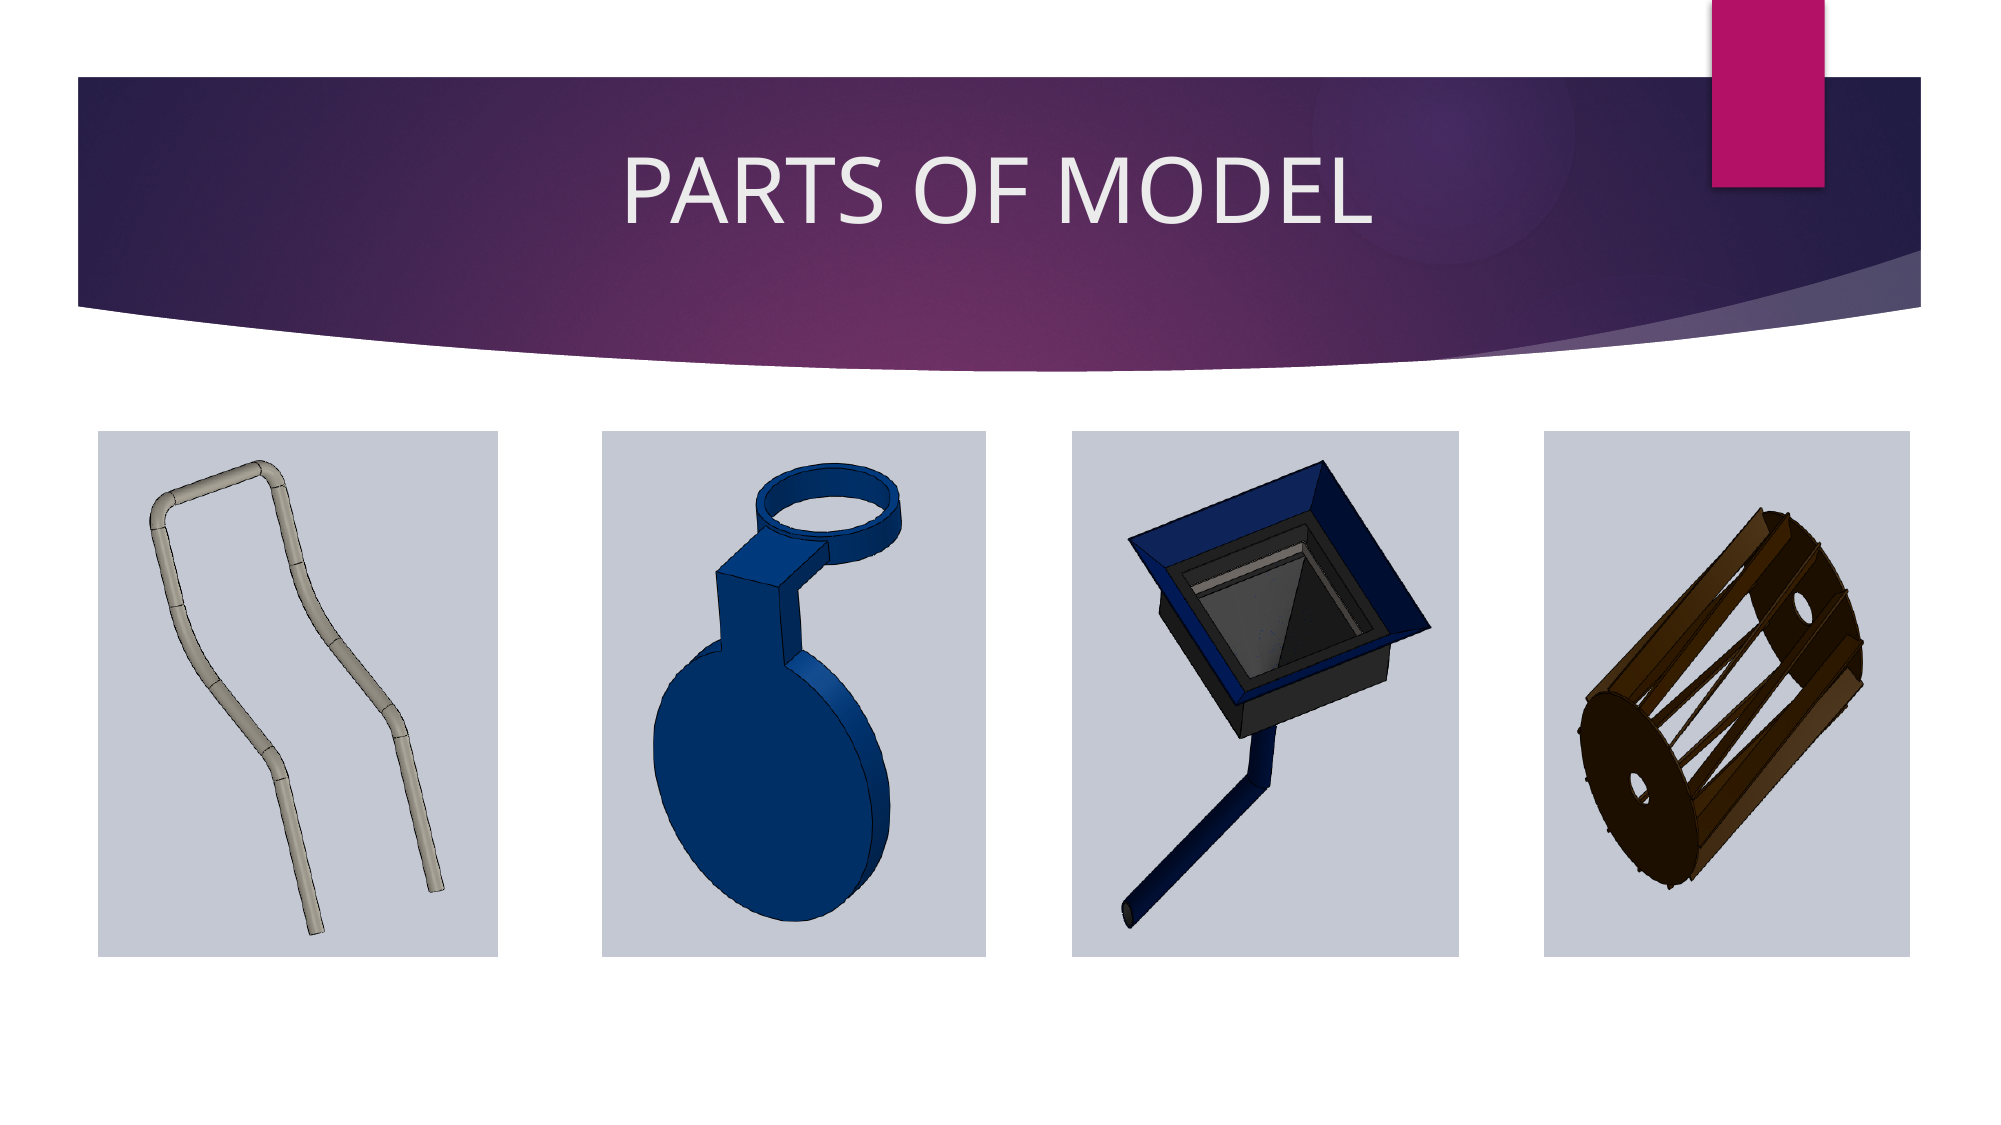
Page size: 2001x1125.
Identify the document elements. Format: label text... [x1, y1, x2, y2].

picture [1071, 431, 1459, 958]
picture [1544, 431, 1911, 958]
picture [601, 431, 986, 958]
title PARTS OF MODEL [130, 107, 1865, 267]
picture [98, 431, 498, 958]
